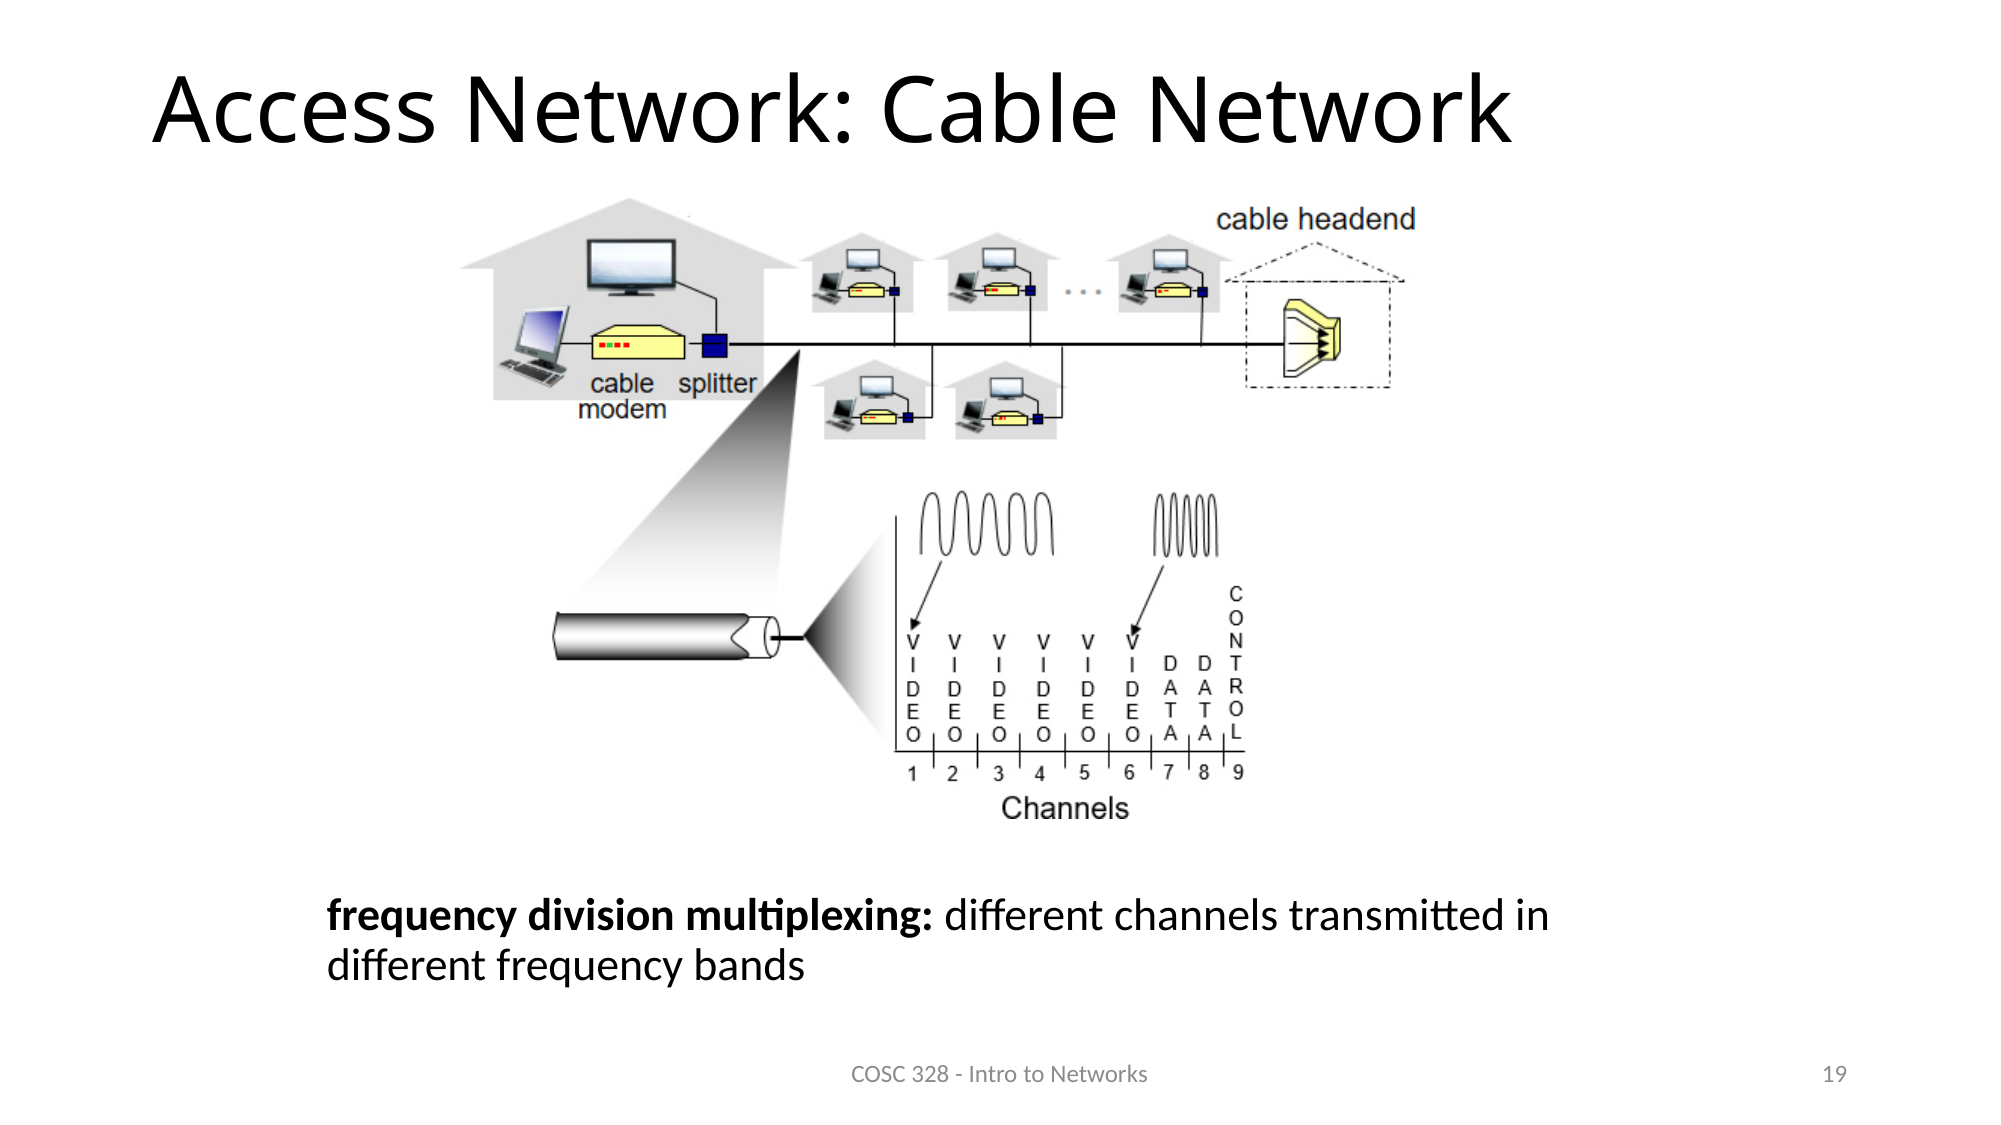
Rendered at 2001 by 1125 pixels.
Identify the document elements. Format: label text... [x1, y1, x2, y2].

list frequency division multiplexing: different channels transmitted in different frequency bands [311, 883, 1662, 1008]
title Access Network: Cable Network [137, 0, 1863, 170]
picture [459, 198, 1415, 819]
footer COSC 328 - Intro to Networks [662, 1042, 1338, 1103]
slide_number 19 [1412, 1042, 1863, 1103]
